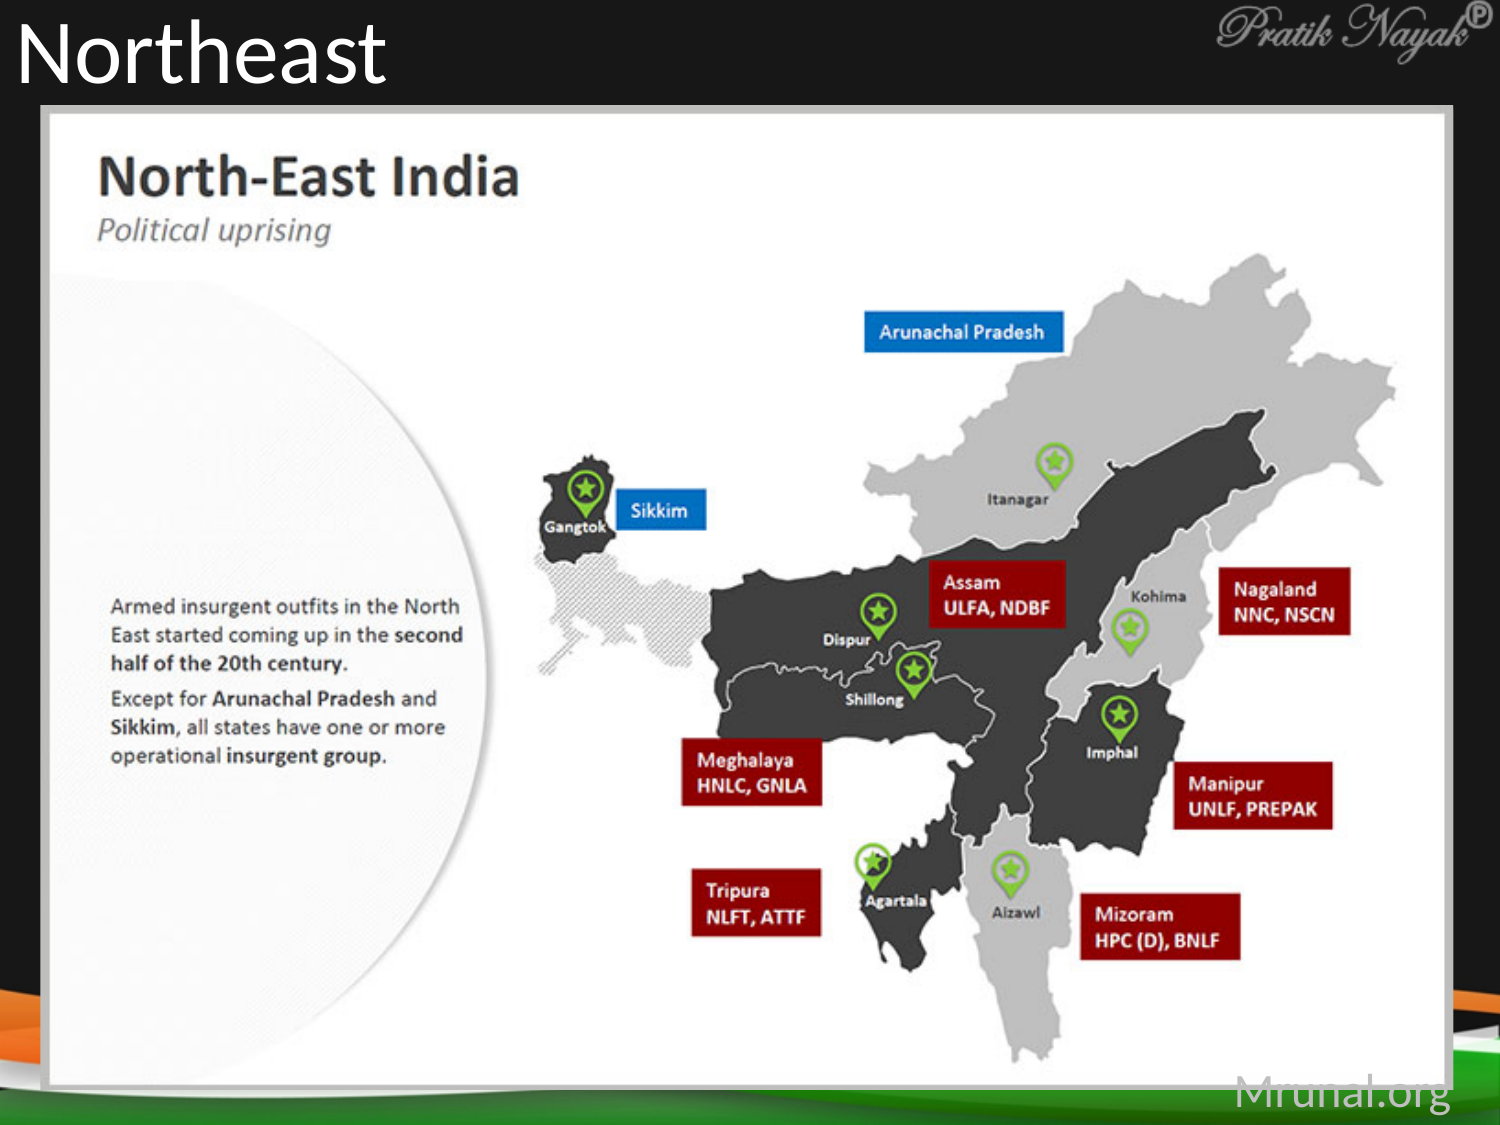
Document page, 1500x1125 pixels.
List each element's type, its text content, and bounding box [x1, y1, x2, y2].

title Northeast [0, 0, 1350, 141]
picture [0, 0, 1500, 1125]
text_box Mrunal.org [1218, 1051, 1500, 1124]
